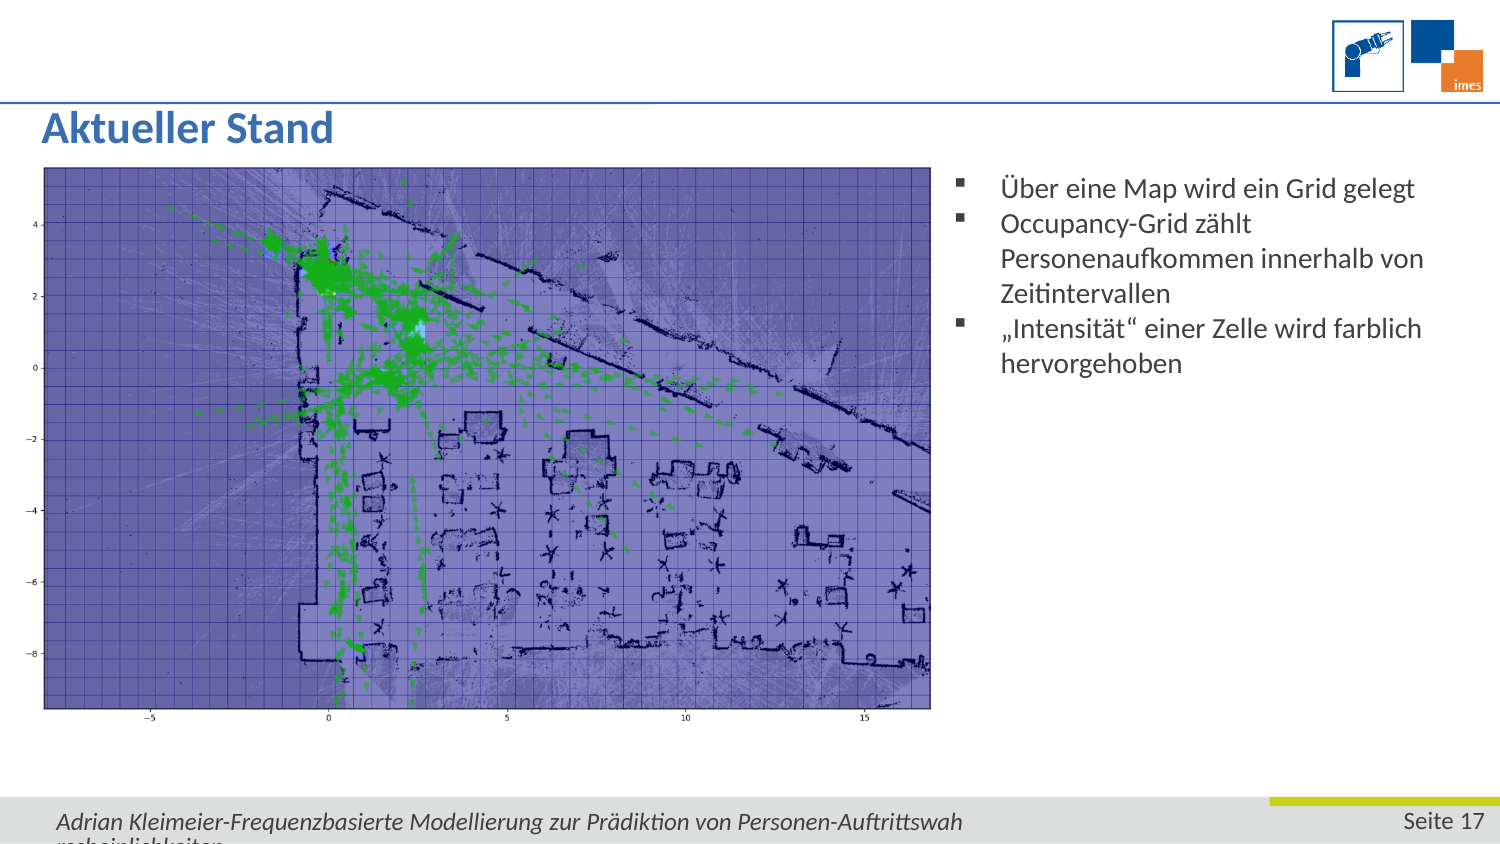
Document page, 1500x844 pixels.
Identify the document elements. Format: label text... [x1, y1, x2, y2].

footer Adrian Kleimeier-Frequenzbasierte Modellierung zur Prädiktion von Personen-Auftrittswahrscheinlichkeiten [41, 796, 988, 844]
picture [1332, 20, 1404, 92]
picture [1411, 20, 1483, 92]
text_box Über eine Map wird ein Grid gelegt Occupancy-Grid zählt Personenaufkommen innerhalb von Zeitintervallen „Intensität“ einer Zelle wird farblich hervorgehoben [958, 161, 1459, 422]
picture [17, 147, 954, 736]
title Aktueller Stand [41, 102, 1223, 161]
